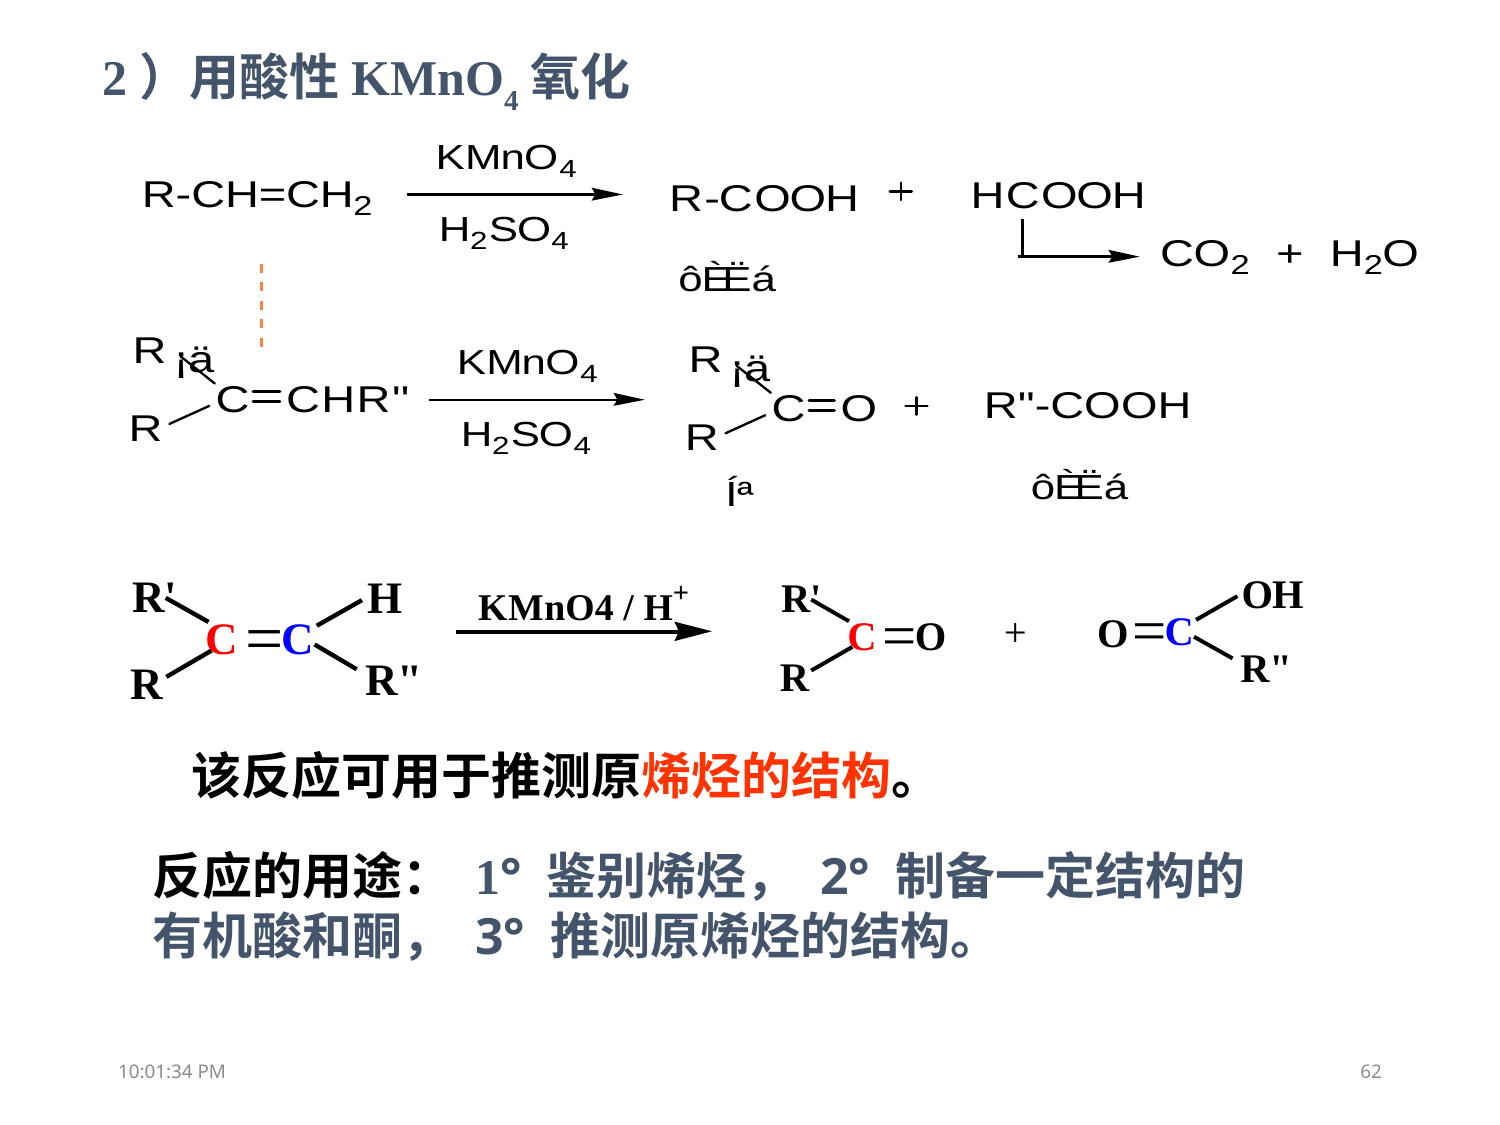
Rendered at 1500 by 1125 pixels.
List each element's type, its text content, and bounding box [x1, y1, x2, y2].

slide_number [103, 1042, 441, 1103]
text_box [773, 574, 1312, 698]
text_box 反应的用途： 1° 鉴别烯烃， 2° 制备一定结构的有机酸和酮， 3° 推测原烯烃的结构。 [137, 837, 1275, 973]
slide_number 62 [1059, 1042, 1397, 1103]
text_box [123, 137, 1424, 513]
text_box 该反应可用于推测原烯烃的结构。 [75, 737, 1375, 813]
text_box 2）用酸性KMnO4氧化 [87, 37, 1138, 124]
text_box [123, 574, 724, 708]
